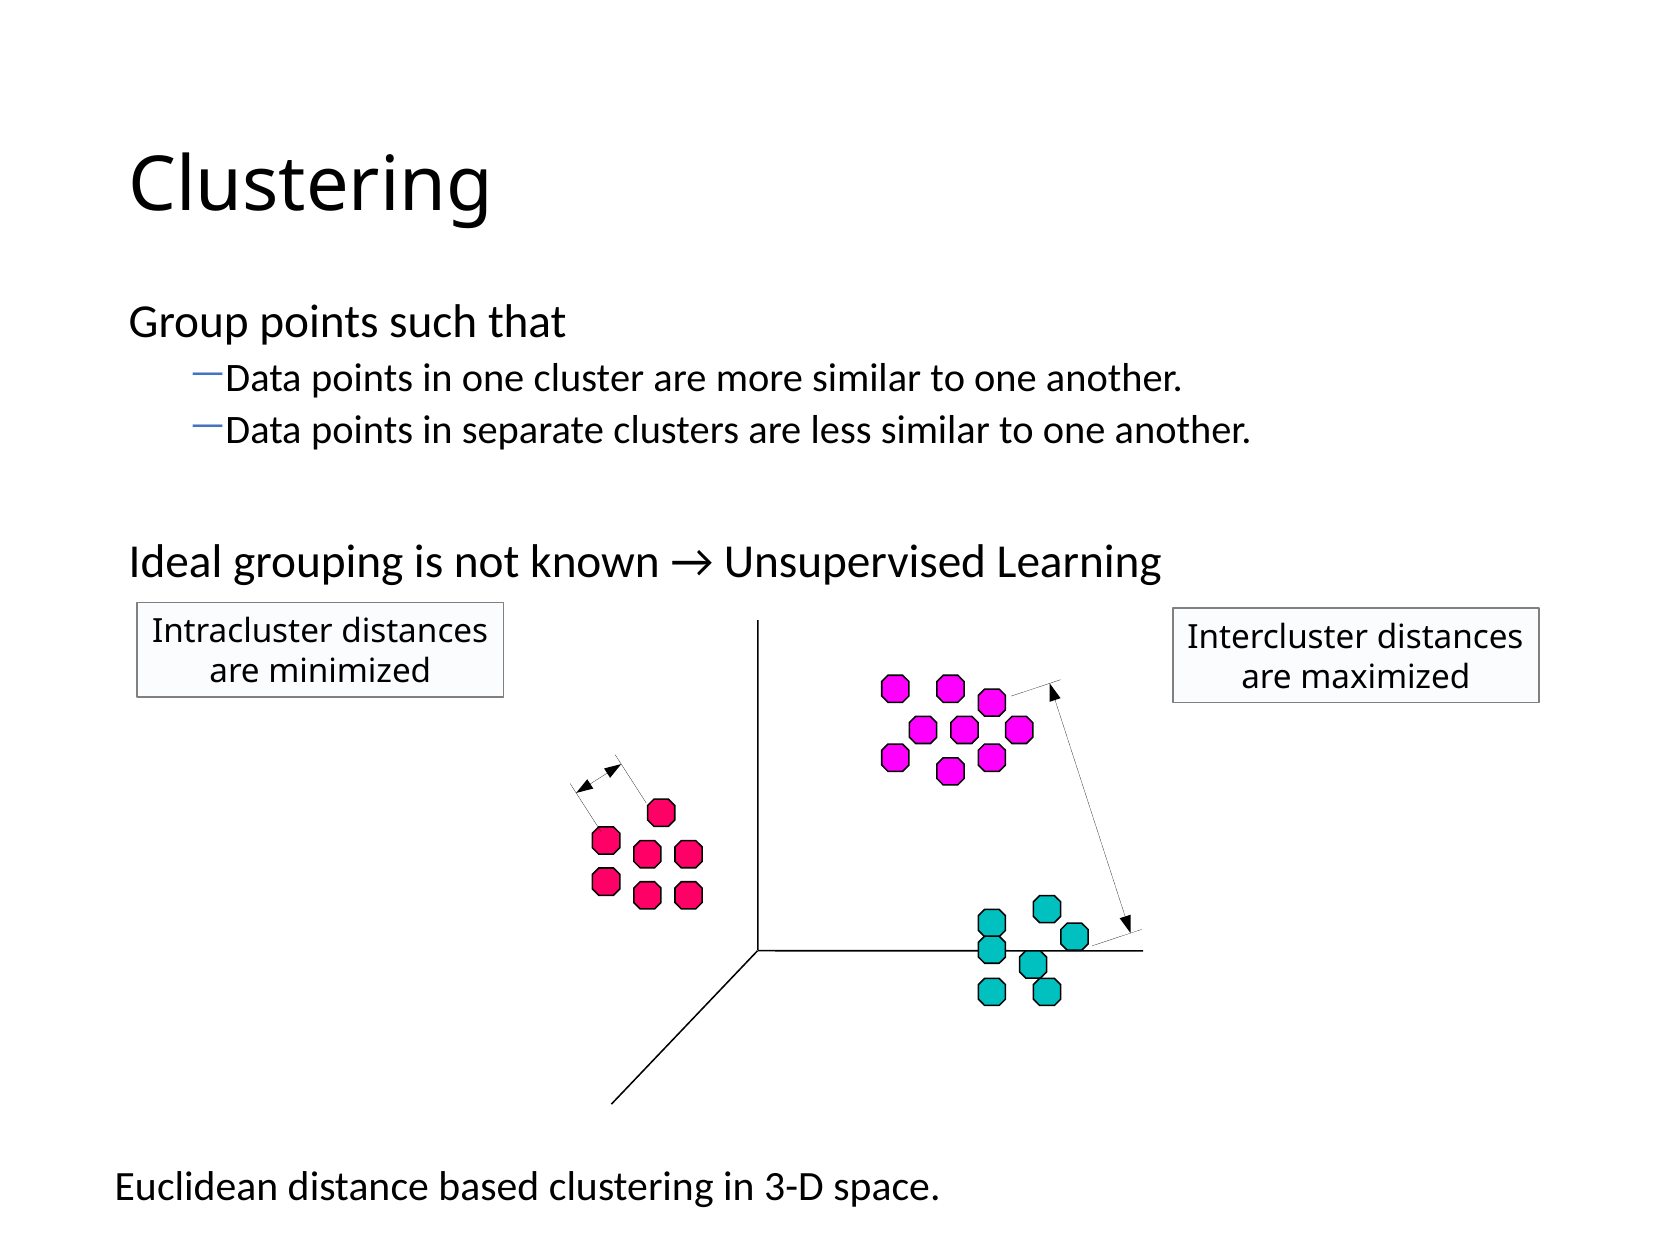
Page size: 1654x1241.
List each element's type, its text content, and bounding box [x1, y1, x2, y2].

text_box Intercluster distances are maximized [1172, 608, 1539, 703]
list Group points such that Data points in one cluster are more similar to one another. Data points in separate clusters are less similar to one another. Ideal grouping is not known → Unsupervised Learning [113, 289, 1540, 596]
picture [1011, 679, 1145, 949]
text_box Euclidean distance based clustering in 3-D space. [99, 1151, 1011, 1217]
text_box Intracluster distances are minimized [137, 602, 504, 697]
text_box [592, 620, 1144, 1104]
picture [570, 754, 651, 837]
title Clustering [113, 66, 1540, 289]
